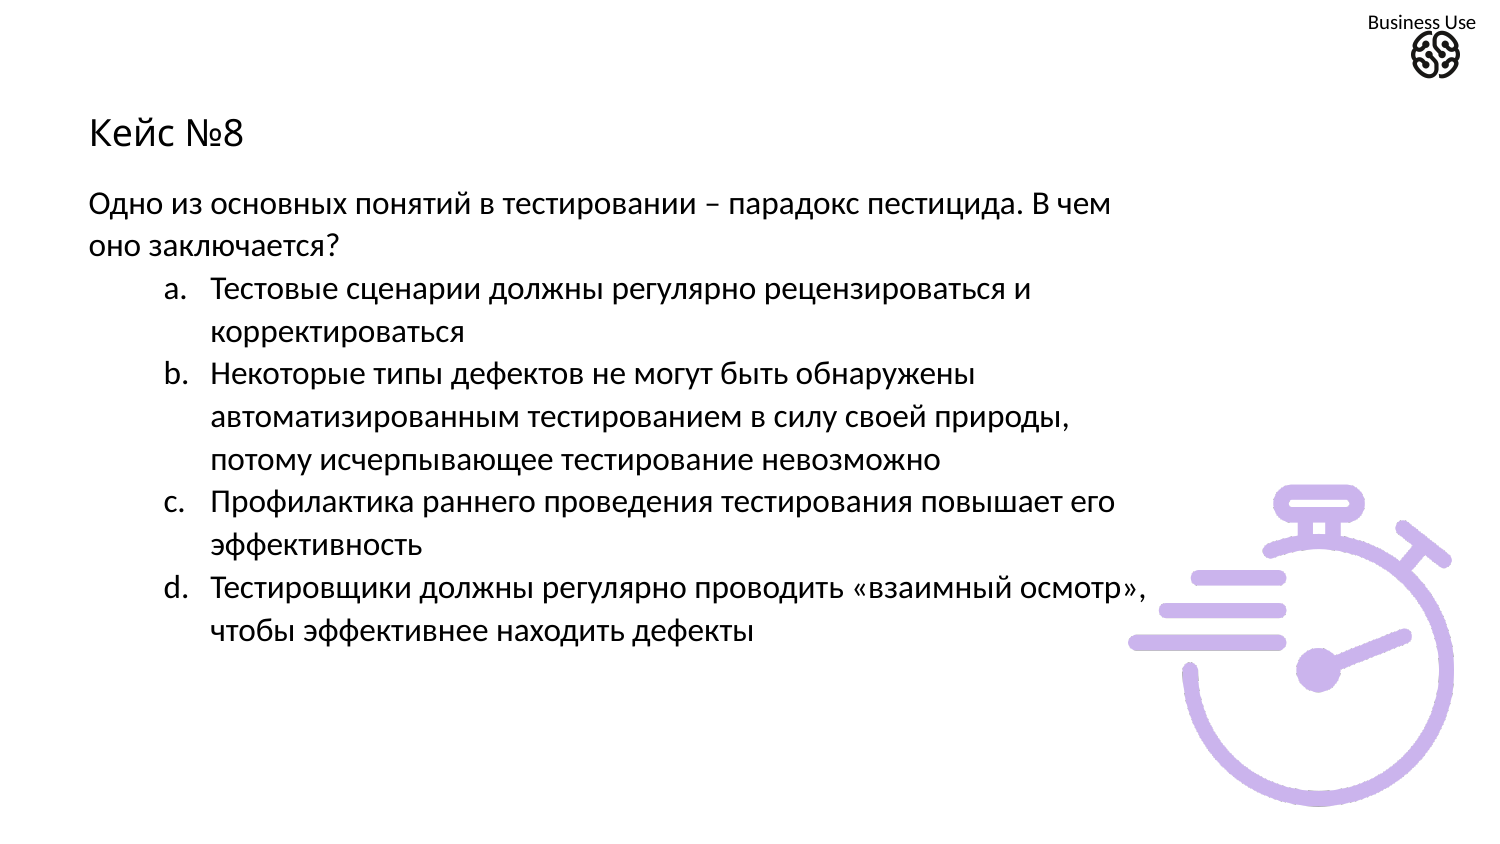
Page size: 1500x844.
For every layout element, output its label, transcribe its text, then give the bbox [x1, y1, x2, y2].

picture [1412, 30, 1460, 79]
subtitle Одно из основных понятий в тестировании – парадокс пестицида. В чем оно заключается? Тестовые сценарии должны регулярно рецензироваться и корректироваться Некоторые типы дефектов не могут быть обнаружены автоматизированным тестированием в силу своей природы, потому исчерпывающее тестирование невозможно Профилактика раннего проведения тестирования повышает его эффективность Тестировщики должны регулярно проводить «взаимный осмотр», чтобы эффективнее находить дефекты [88, 178, 1160, 710]
title Кейс №8 [88, 12, 1412, 155]
picture [1128, 484, 1454, 810]
